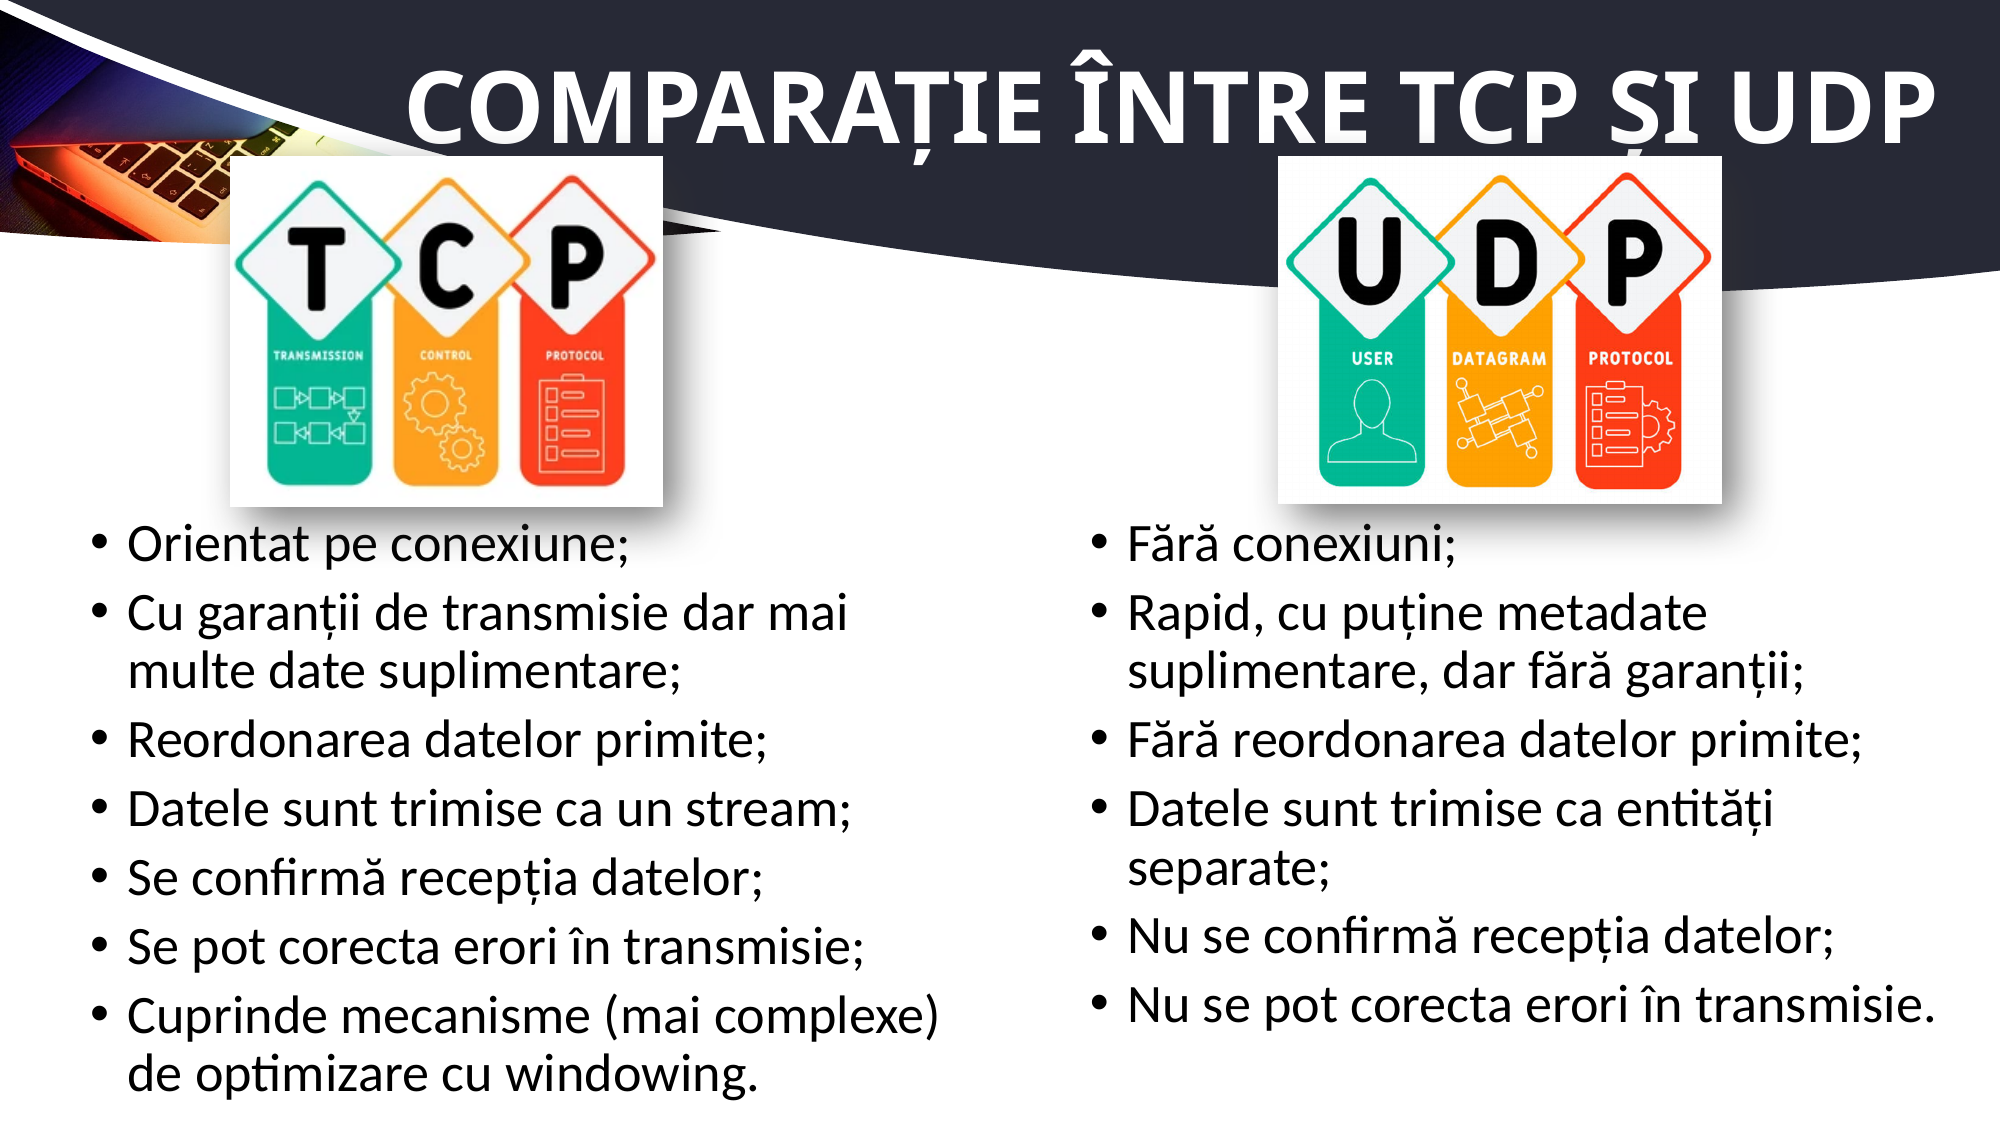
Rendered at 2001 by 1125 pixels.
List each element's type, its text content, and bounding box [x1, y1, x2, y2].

title Comparație între TCP și UDP [137, 2, 2000, 220]
text_box Fără conexiuni; Rapid, cu puține metadate suplimentare, dar fără garanții; Fără reordonarea datelor primite; Datele sunt trimise ca entități separate; Nu se confirmă recepția datelor; Nu se pot corecta erori în transmisie. [999, 506, 2000, 1123]
picture [677, 223, 722, 235]
picture [0, 9, 663, 507]
picture [1278, 156, 1722, 504]
text_box Orientat pe conexiune; Cu garanții de transmisie dar mai multe date suplimentare; Reordonarea datelor primite; Datele sunt trimise ca un stream; Se confirmă recepția datelor; Se pot corecta erori în transmisie; Cuprinde mecanisme (mai complexe) de optimizare cu windowing. [0, 506, 999, 1123]
